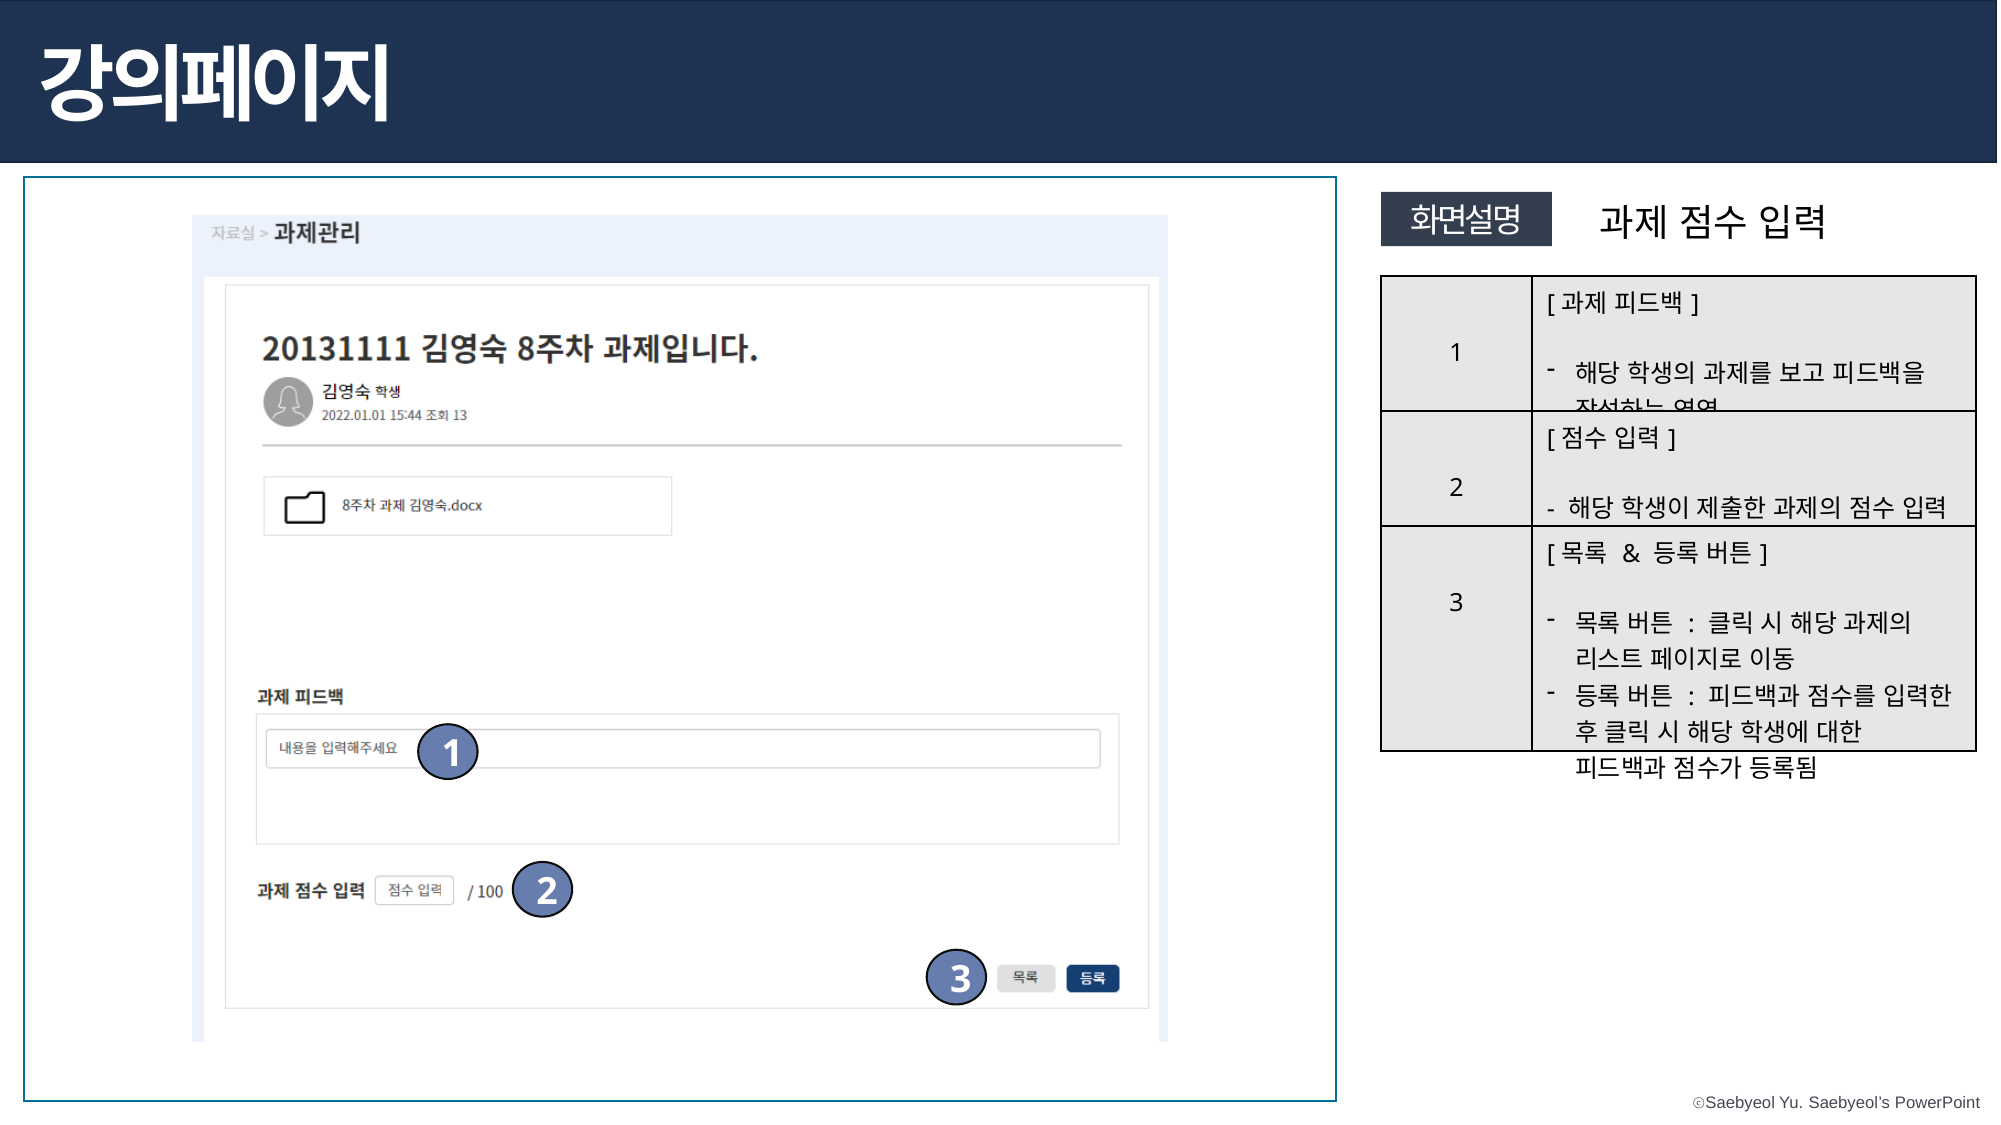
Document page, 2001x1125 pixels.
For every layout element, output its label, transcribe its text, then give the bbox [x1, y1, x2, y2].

table_cell 3 [1382, 527, 1531, 750]
table_cell [점수 입력] - 해당 학생이 제출한 과제의 점수 입력 [1533, 412, 1975, 525]
table_cell [목록 & 등록 버튼] 목록 버튼 : 클릭 시 해당 과제의 리스트 페이지로 이동 등록 버튼 : 피드백과 점수를 입력한 후 클릭 시 해당 학생에 대한 피드백과 점수가 등록됨 [1533, 527, 1975, 750]
picture [192, 215, 1168, 1042]
table_header 1 [1382, 277, 1531, 410]
table_header [과제 피드백] 해당 학생의 과제를 보고 피드백을 작성하는 영역 [1533, 277, 1975, 410]
text_box 강의페이지 [24, 23, 448, 176]
text_box 과제 점수 입력 [1524, 191, 1903, 251]
text_box [23, 176, 1337, 1102]
table_cell 2 [1382, 412, 1531, 525]
text_box [0, 0, 1997, 163]
text_box 화면설명 [1380, 191, 1524, 247]
